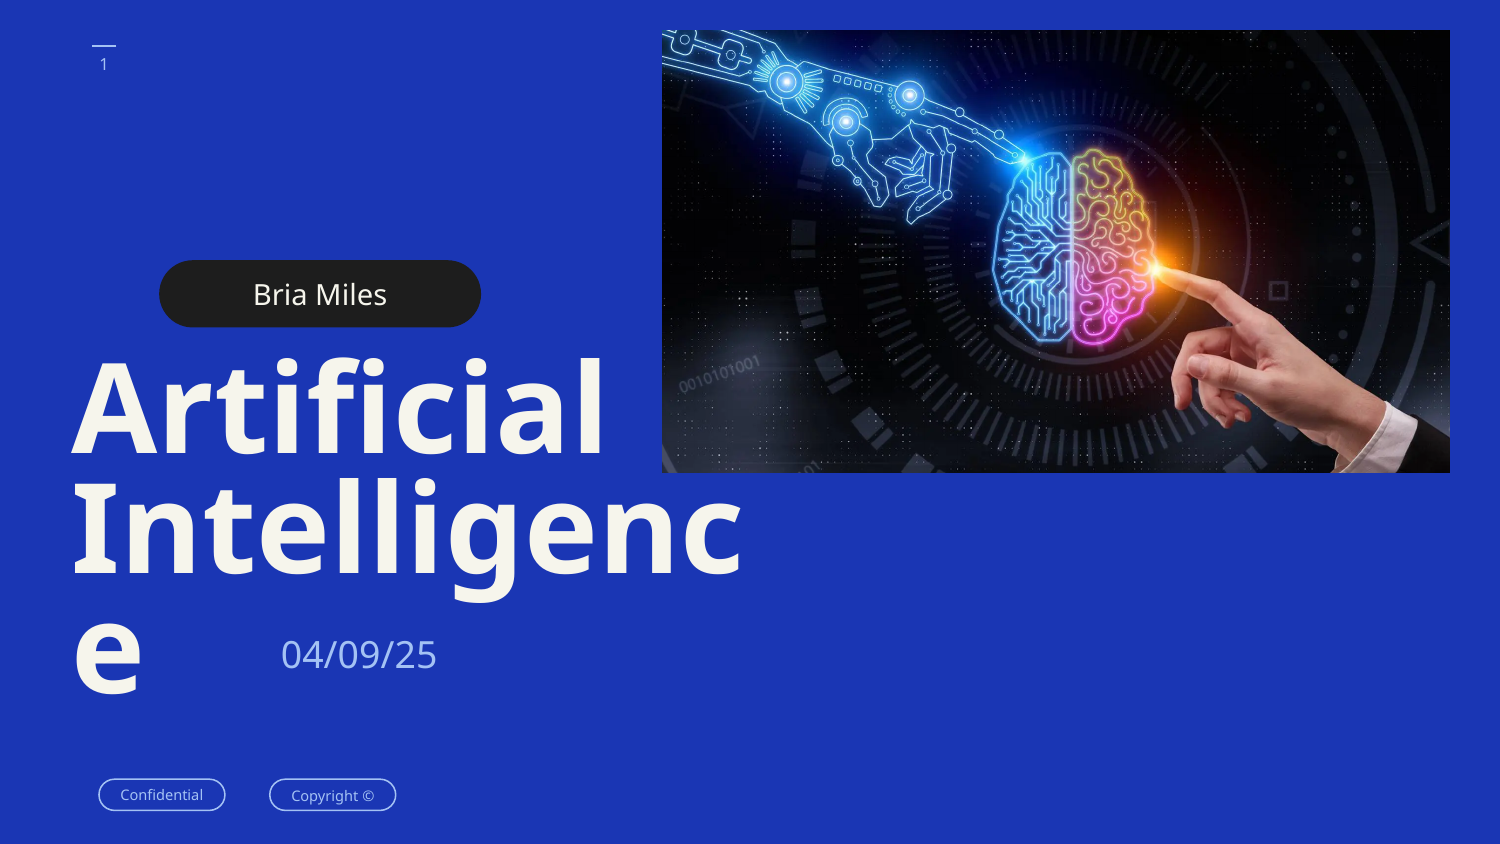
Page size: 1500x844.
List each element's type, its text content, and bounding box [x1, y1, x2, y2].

picture [661, 29, 1450, 474]
text_box Bria Miles [159, 260, 482, 328]
title Artificial Intelligence [56, 342, 807, 627]
title 04/09/25 [28, 616, 691, 702]
